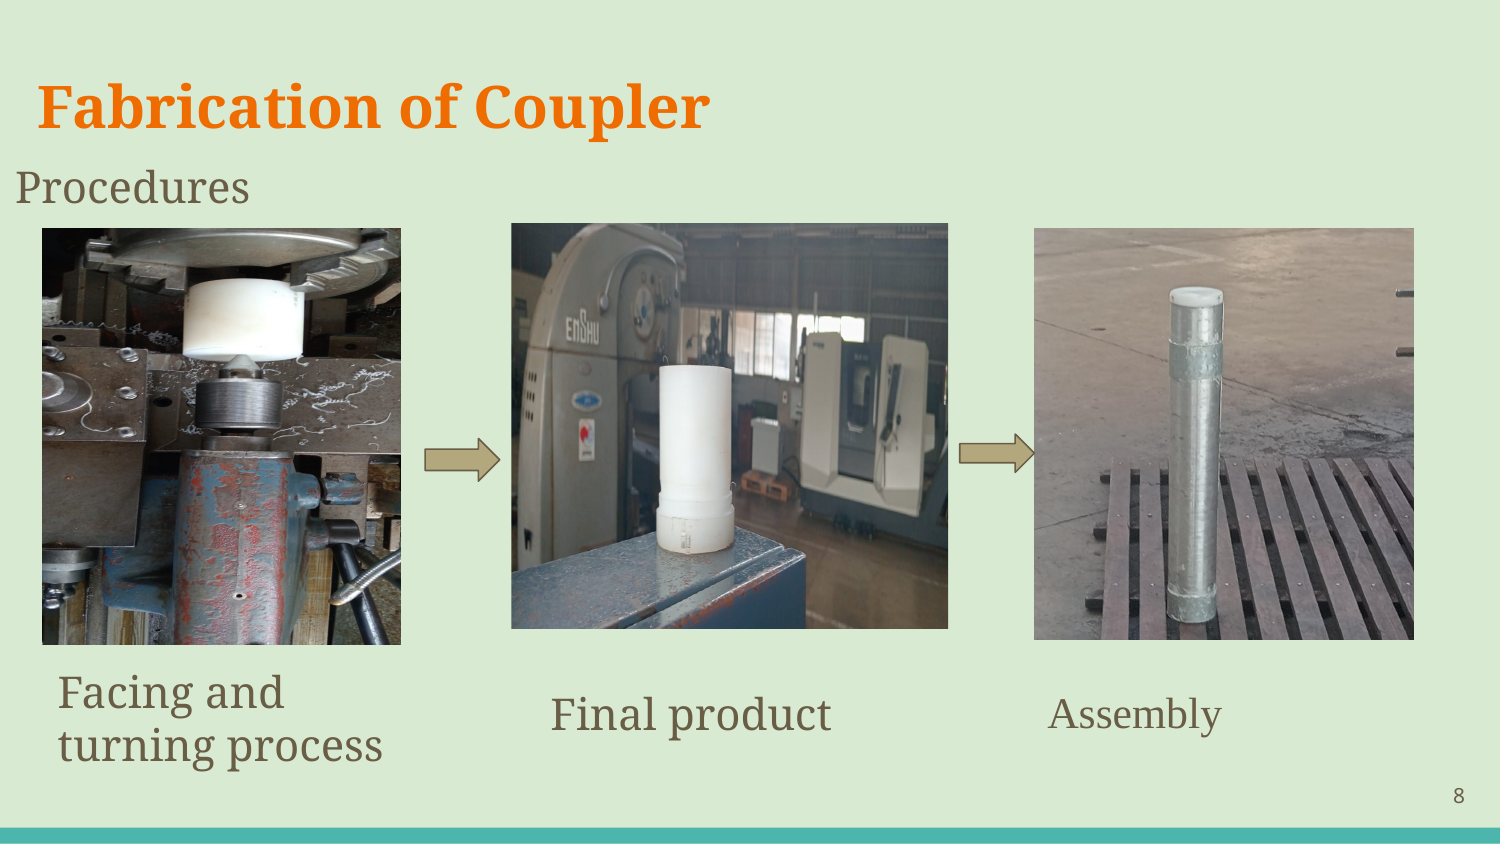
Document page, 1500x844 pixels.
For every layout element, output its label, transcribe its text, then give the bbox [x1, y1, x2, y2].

picture [42, 228, 401, 645]
list Procedures [0, 137, 1500, 775]
text_box Final product [535, 671, 886, 772]
picture [511, 194, 949, 629]
title Fabrication of Coupler [22, 19, 1064, 135]
text_box [959, 434, 1029, 473]
text_box Facing and turning process [42, 650, 426, 783]
picture [1034, 228, 1414, 641]
text_box [425, 438, 500, 482]
text_box Assembly [1032, 669, 1390, 770]
slide_number 8 [1389, 764, 1480, 830]
